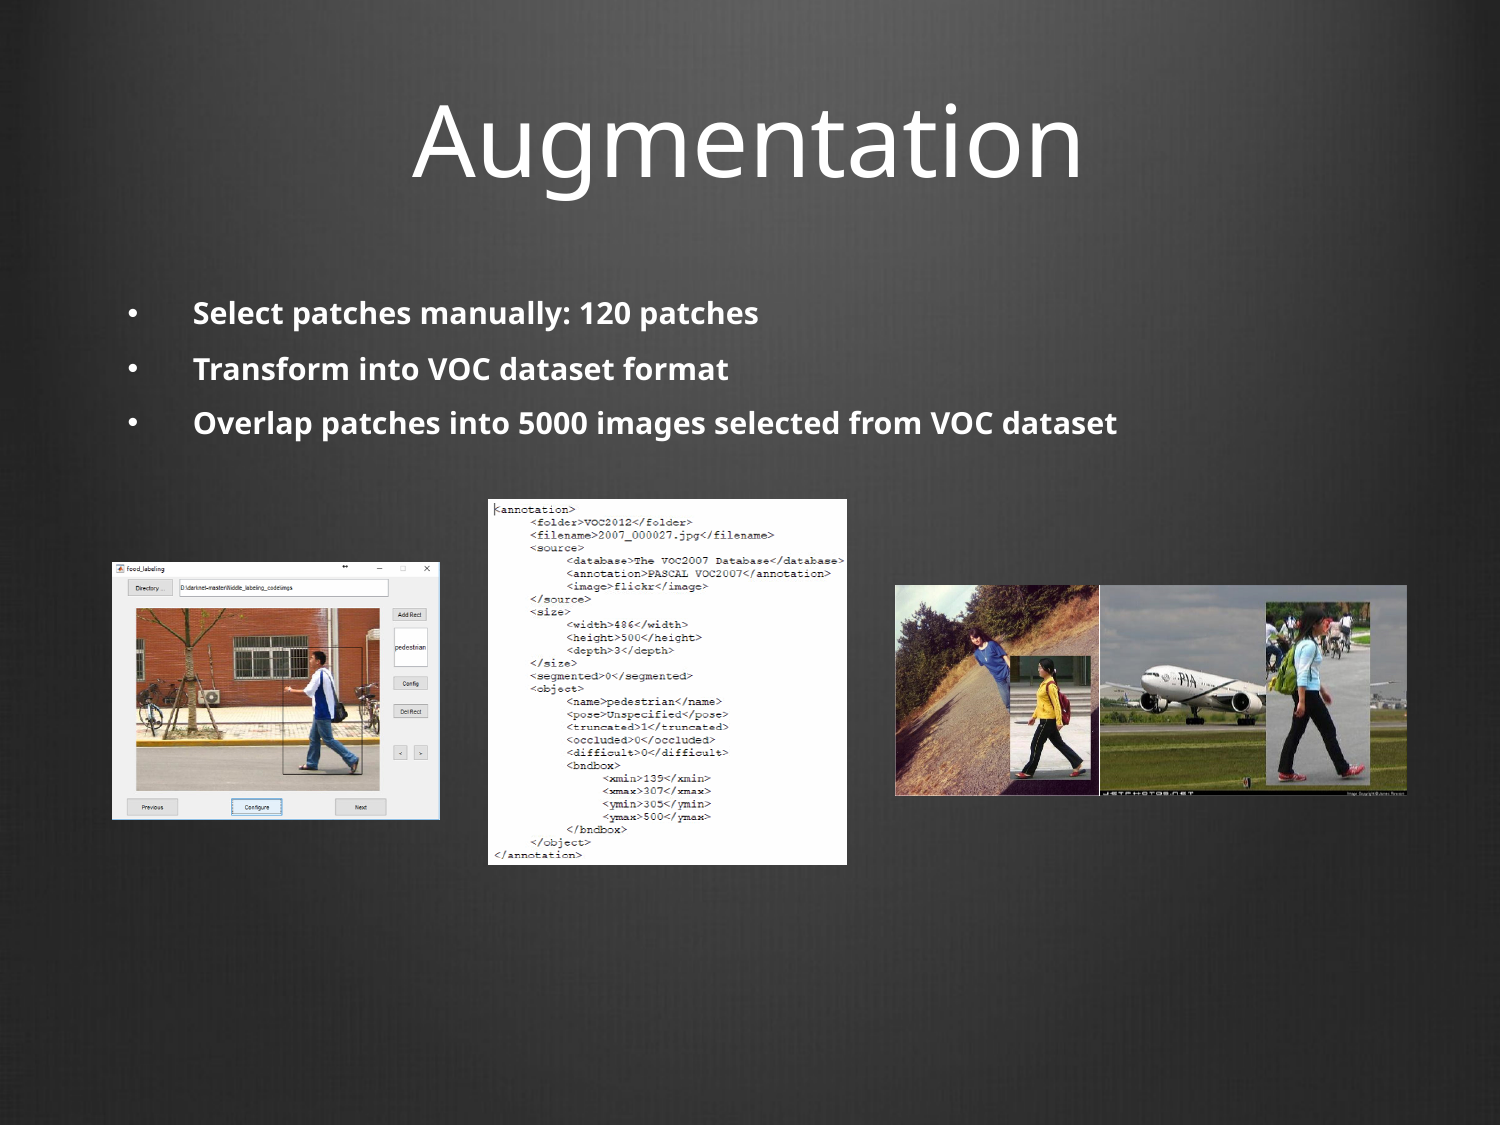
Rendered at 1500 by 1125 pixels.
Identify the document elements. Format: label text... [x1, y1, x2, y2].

picture [895, 585, 1407, 796]
picture [112, 562, 440, 820]
picture [488, 499, 847, 865]
title Augmentation [112, 19, 1388, 255]
text_box Select patches manually: 120 patches Transform into VOC dataset format Overlap patches into 5000 images selected from VOC dataset [112, 268, 1379, 449]
